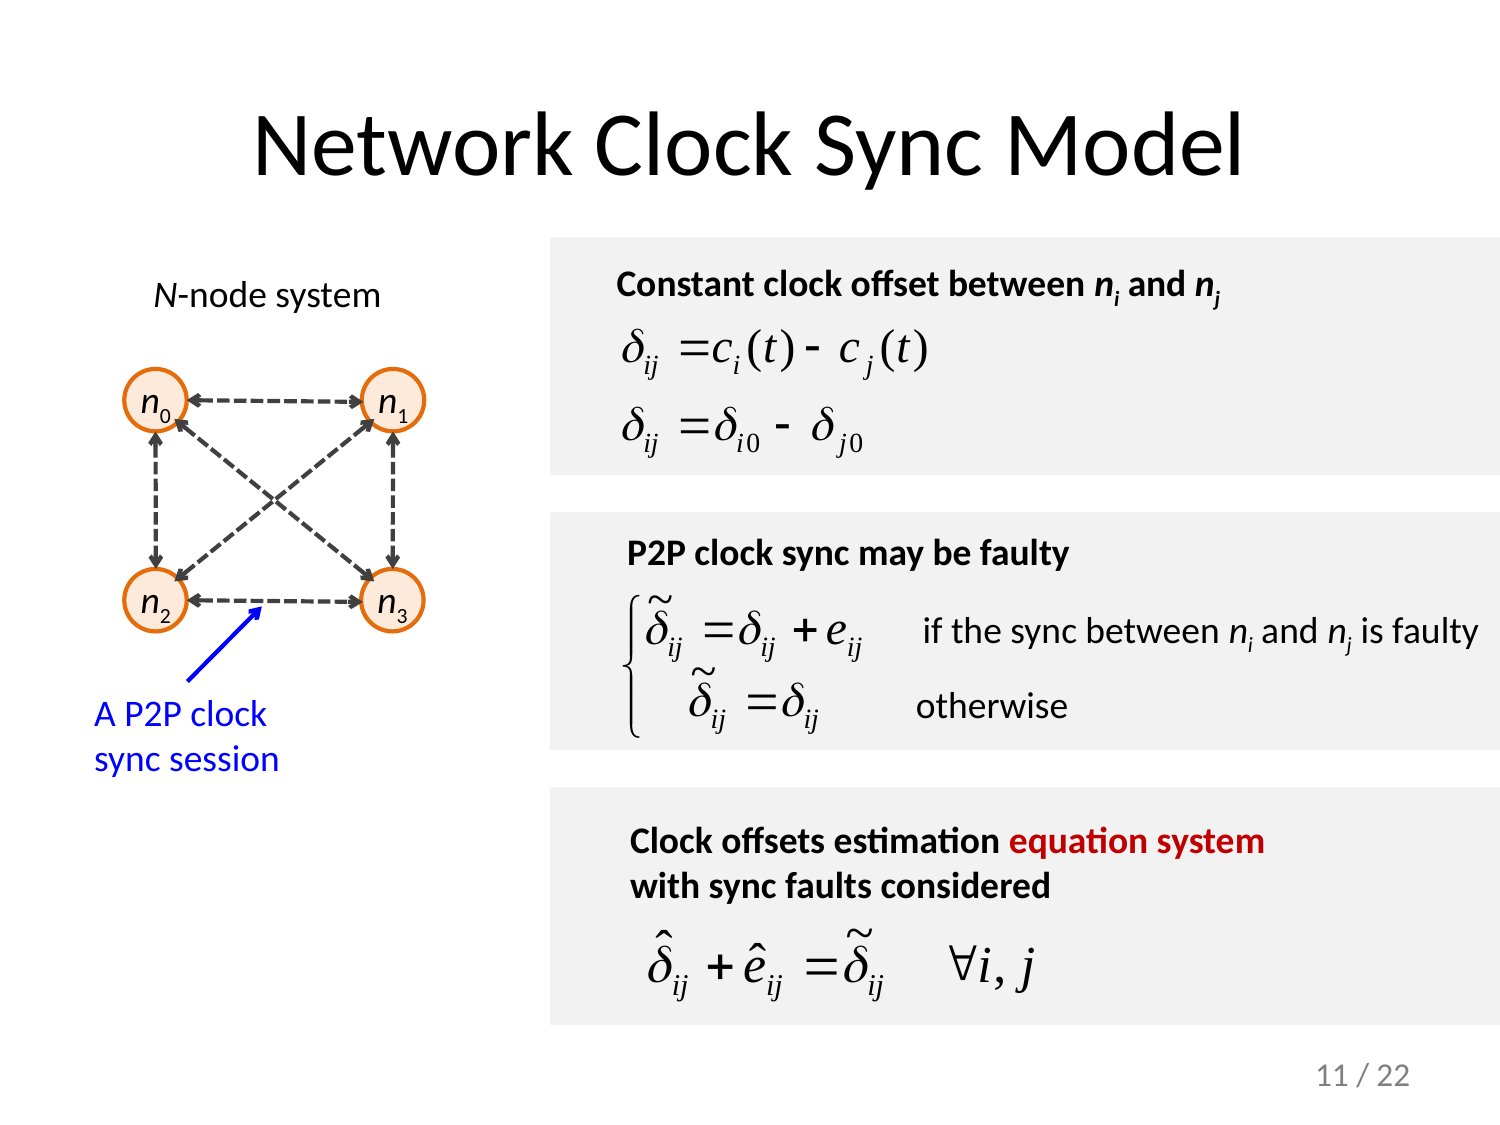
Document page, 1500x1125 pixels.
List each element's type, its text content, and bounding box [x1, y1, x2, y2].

text_box [548, 510, 1500, 752]
text_box [548, 235, 1500, 477]
title Network Clock Sync Model [75, 45, 1425, 233]
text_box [123, 368, 188, 432]
text_box [548, 785, 1500, 1027]
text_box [612, 587, 876, 747]
text_box Clock offsets estimation equation system with sync faults considered [615, 809, 1281, 914]
text_box P2P clock sync may be faulty [612, 520, 1086, 580]
text_box N-node system [138, 262, 397, 323]
text_box Constant clock offset between ni and nj [601, 251, 1236, 318]
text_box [123, 568, 188, 632]
slide_number 11 / 22 [1074, 1042, 1425, 1103]
text_box A P2P clock sync session [79, 681, 296, 787]
text_box if the sync between ni and nj is faulty [907, 598, 1494, 665]
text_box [360, 568, 425, 632]
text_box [612, 316, 938, 468]
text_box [361, 368, 426, 432]
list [637, 921, 1046, 1013]
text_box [174, 418, 375, 582]
text_box otherwise [901, 673, 1084, 734]
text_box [187, 606, 263, 682]
